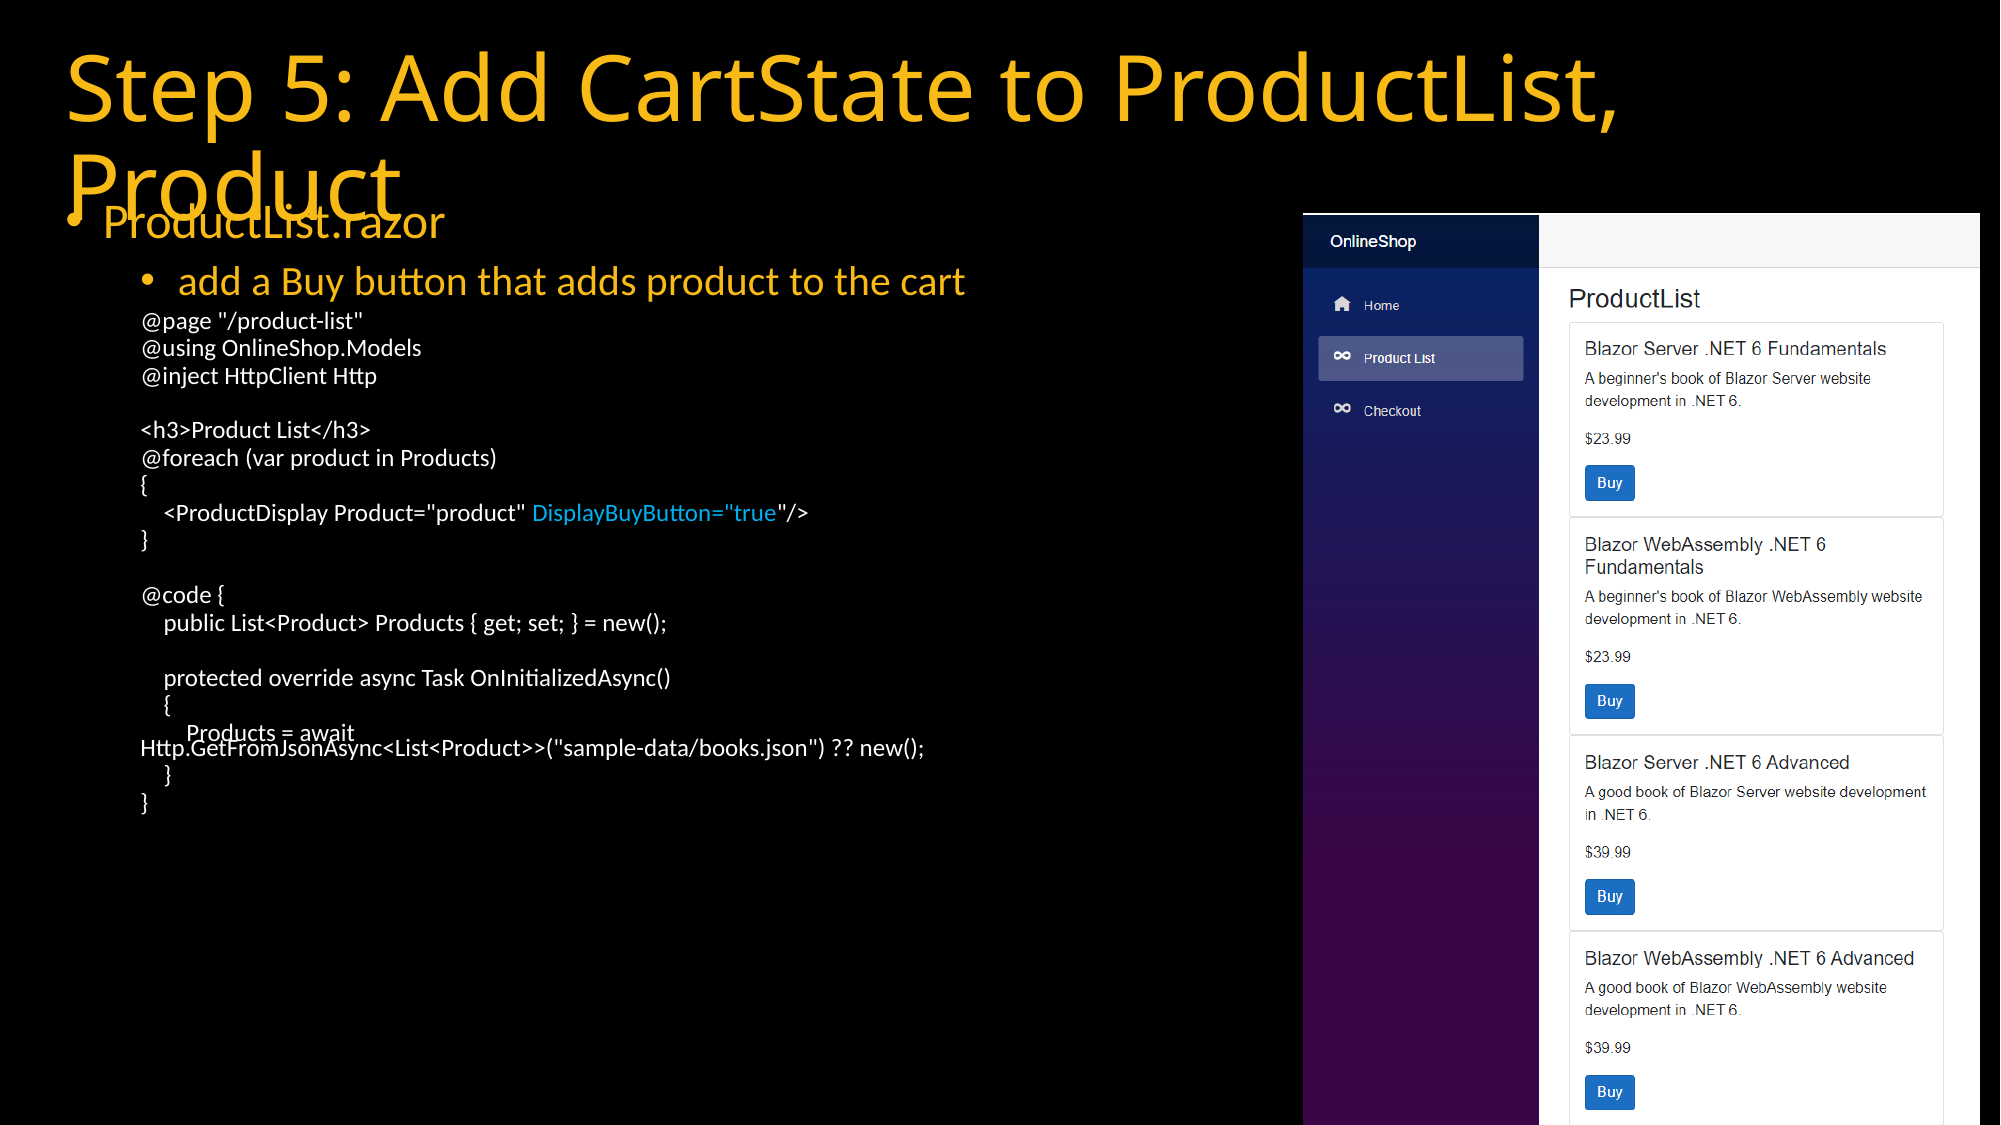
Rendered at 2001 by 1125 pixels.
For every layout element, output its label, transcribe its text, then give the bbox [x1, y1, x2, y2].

list ProductList.razor add a Buy button that adds product to the cart @page "/product-list" @using OnlineShop.Models @inject HttpClient Http <h3>Product List</h3> @foreach (var product in Products) { <ProductDisplay Product="product" DisplayBuyButton="true"/> } @code { public List<Product> Products { get; set; } = new(); protected override async Task OnInitializedAsync() { Products = await Http.GetFromJsonAsync<List<Product>>("sample-data/books.json") ?? new(); } } [50, 187, 1032, 1090]
picture [1303, 213, 1980, 1125]
title Step 5: Add CartState to ProductList, Product [50, 35, 1958, 185]
